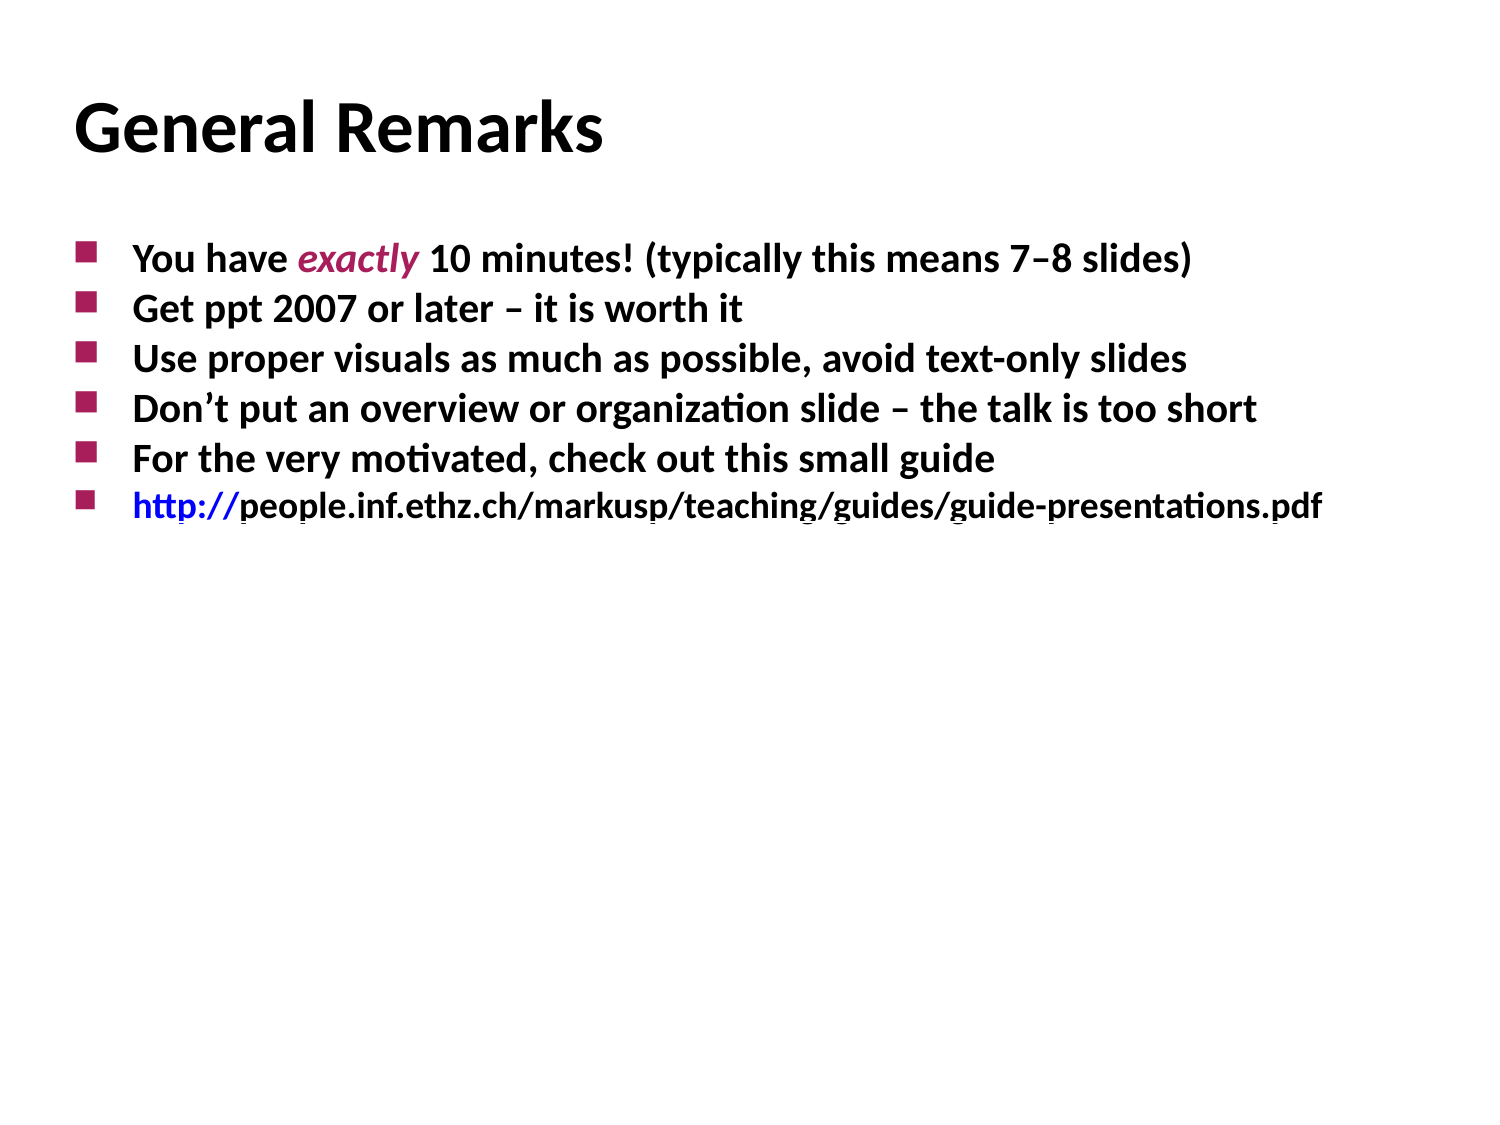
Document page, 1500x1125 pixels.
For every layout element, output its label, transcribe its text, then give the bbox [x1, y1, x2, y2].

text_box General Remarks [59, 62, 1439, 188]
text_box You have exactly 10 minutes! (typically this means 7–8 slides) Get ppt 2007 or later – it is worth it Use proper visuals as much as possible, avoid text-only slides Don’t put an overview or organization slide – the talk is too short For the very motivated, check out this small guide http://people.inf.ethz.ch/markusp/teaching/guides/guide-presentations.pdf [61, 223, 1357, 1039]
